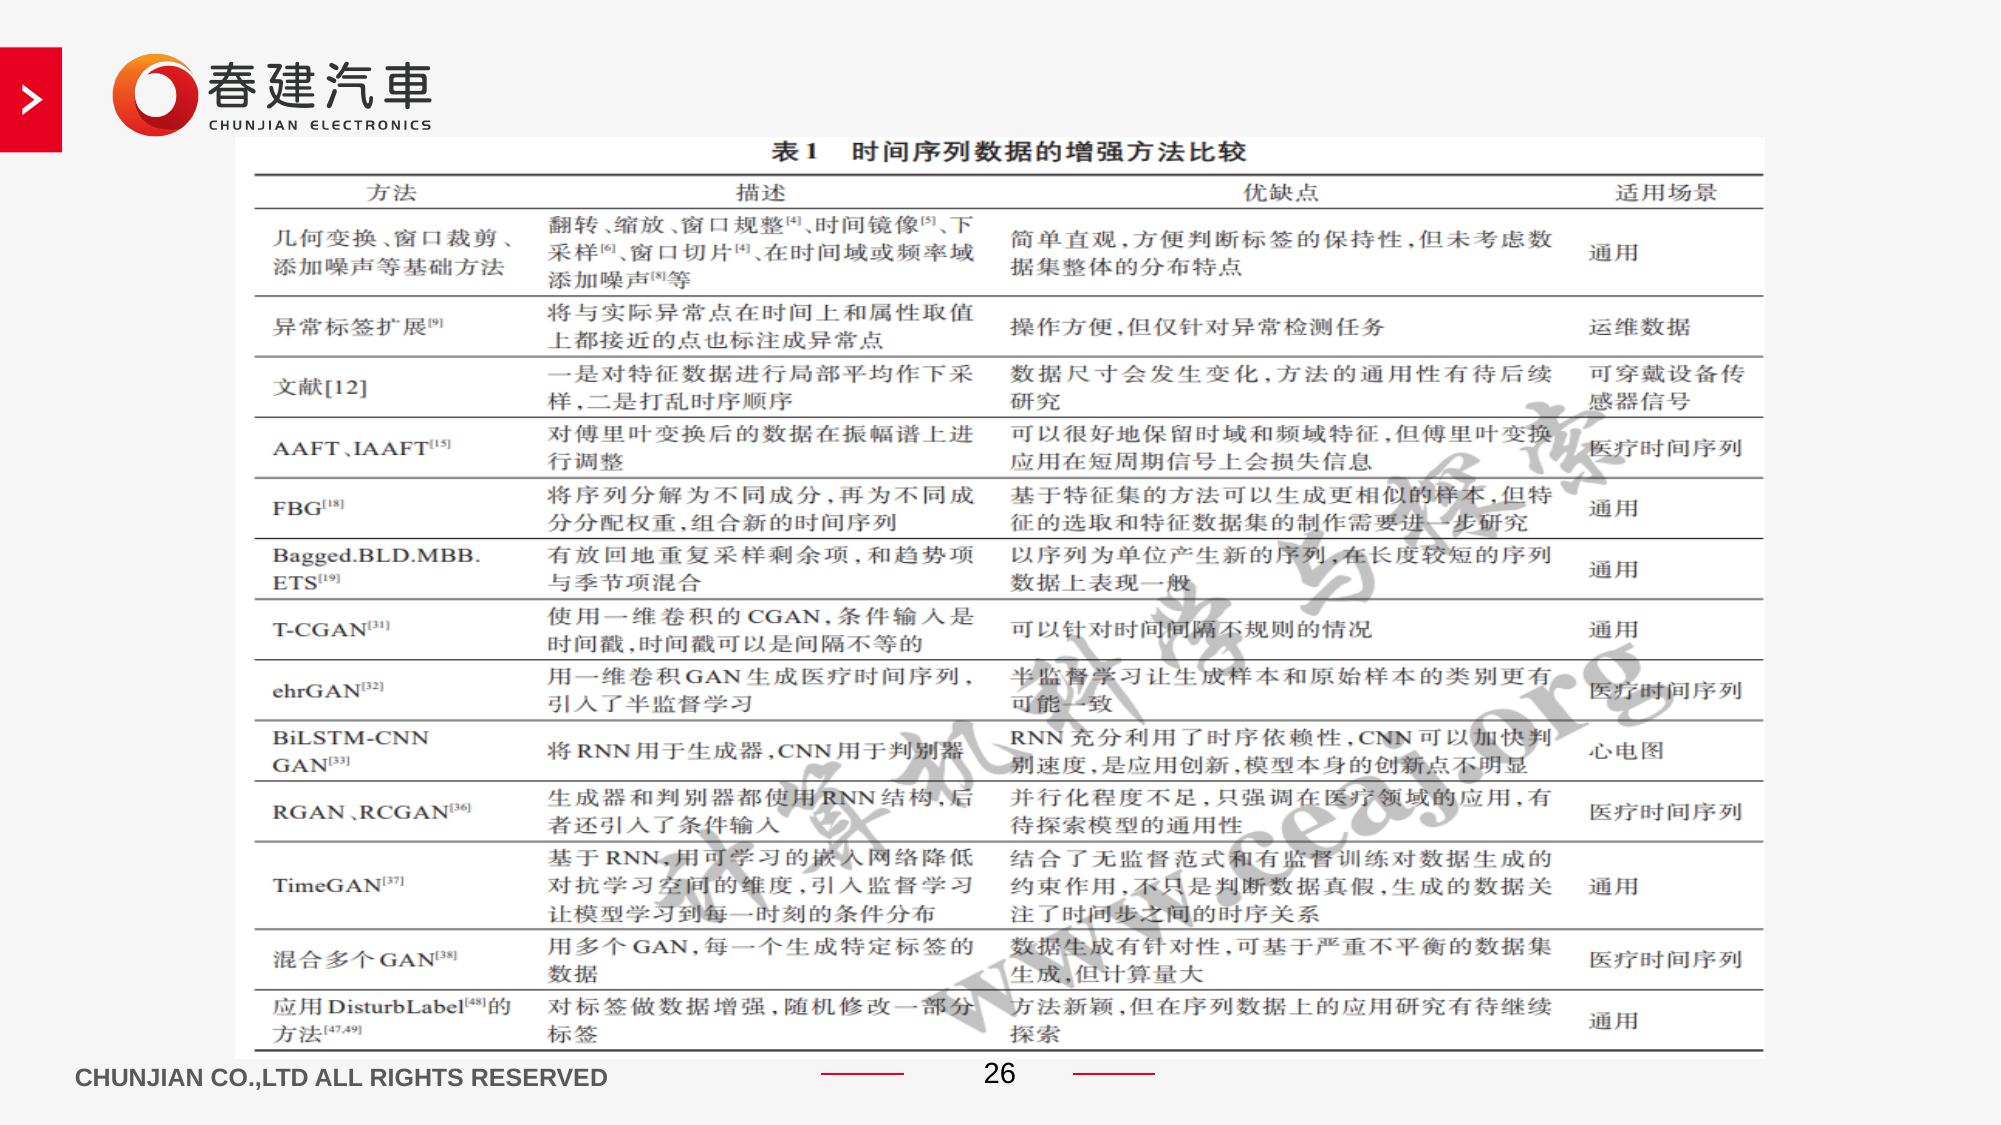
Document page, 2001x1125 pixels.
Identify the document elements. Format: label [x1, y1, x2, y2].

picture [29, 0, 1766, 1060]
